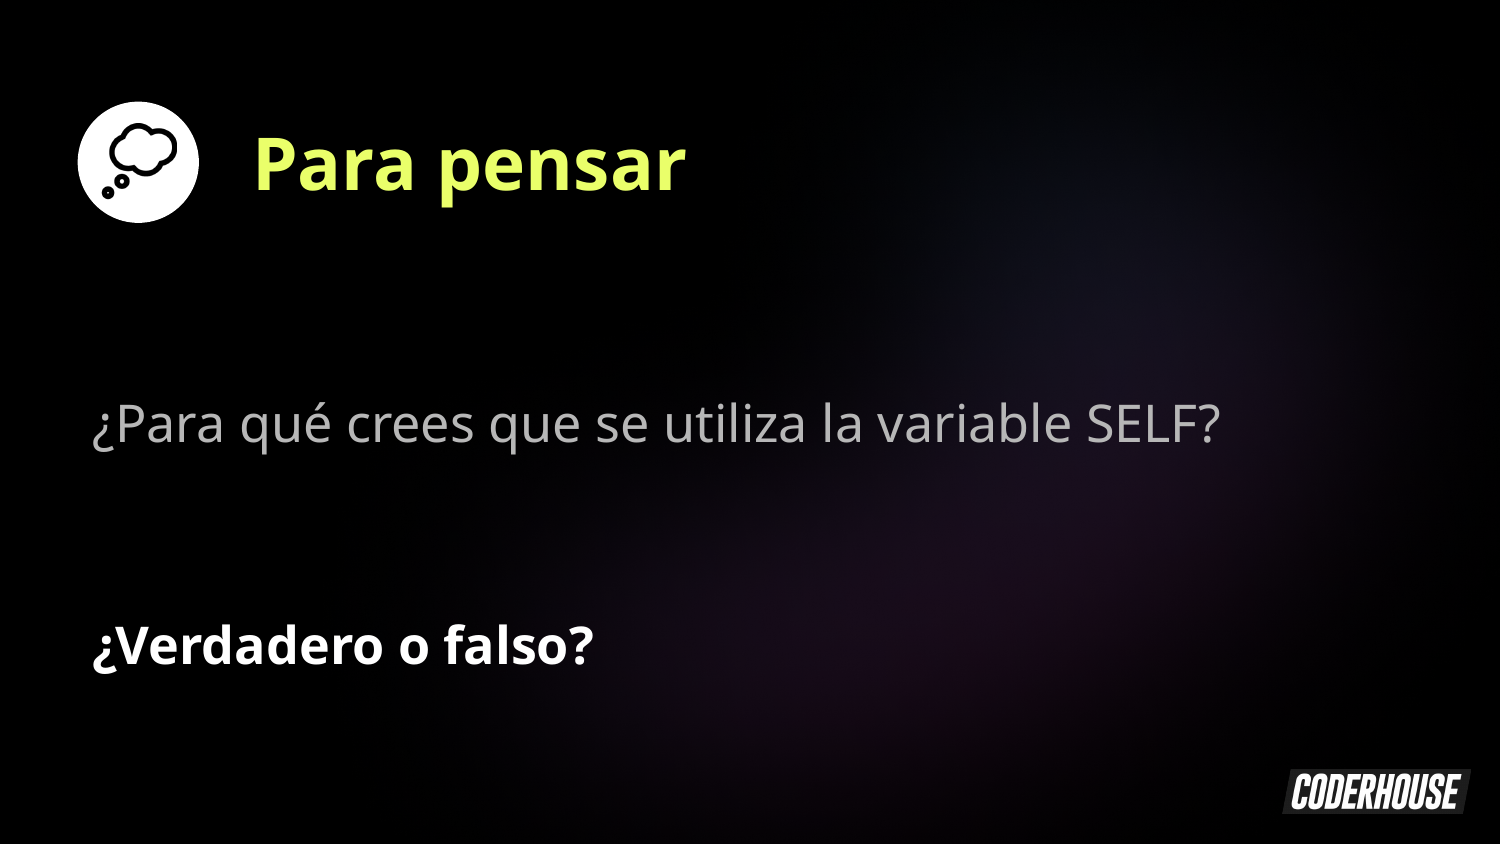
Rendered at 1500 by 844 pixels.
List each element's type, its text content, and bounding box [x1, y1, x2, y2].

picture [0, 0, 1500, 844]
text_box ¿Para qué crees que se utiliza la variable SELF? [77, 375, 1254, 468]
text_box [77, 101, 200, 224]
text_box Para pensar [237, 112, 1414, 222]
text_box ¿Verdadero o falso? [77, 597, 1254, 690]
